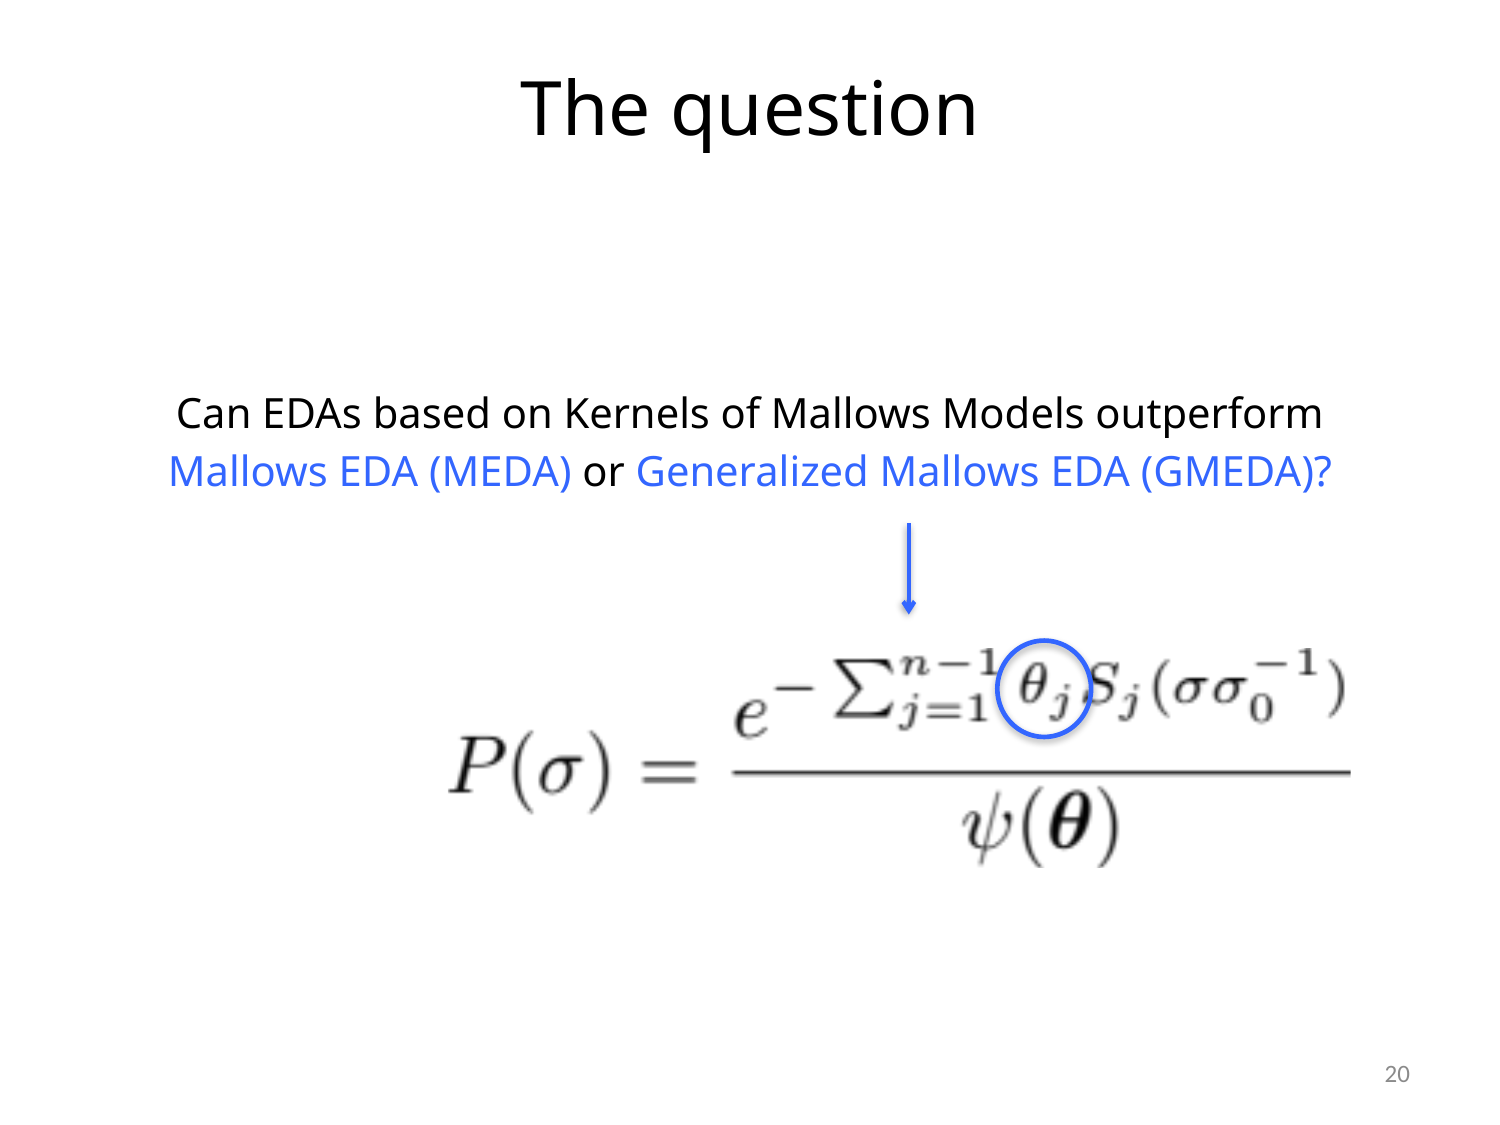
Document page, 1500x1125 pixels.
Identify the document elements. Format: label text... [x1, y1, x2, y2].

list Can EDAs based on Kernels of Mallows Models outperform Mallows EDA (MEDA) or Generalized Mallows EDA (GMEDA)? [75, 262, 1425, 1005]
picture [447, 648, 1351, 868]
text_box [1021, 639, 1068, 646]
text_box 20 [1074, 1042, 1425, 1103]
title The question [75, 45, 1425, 233]
